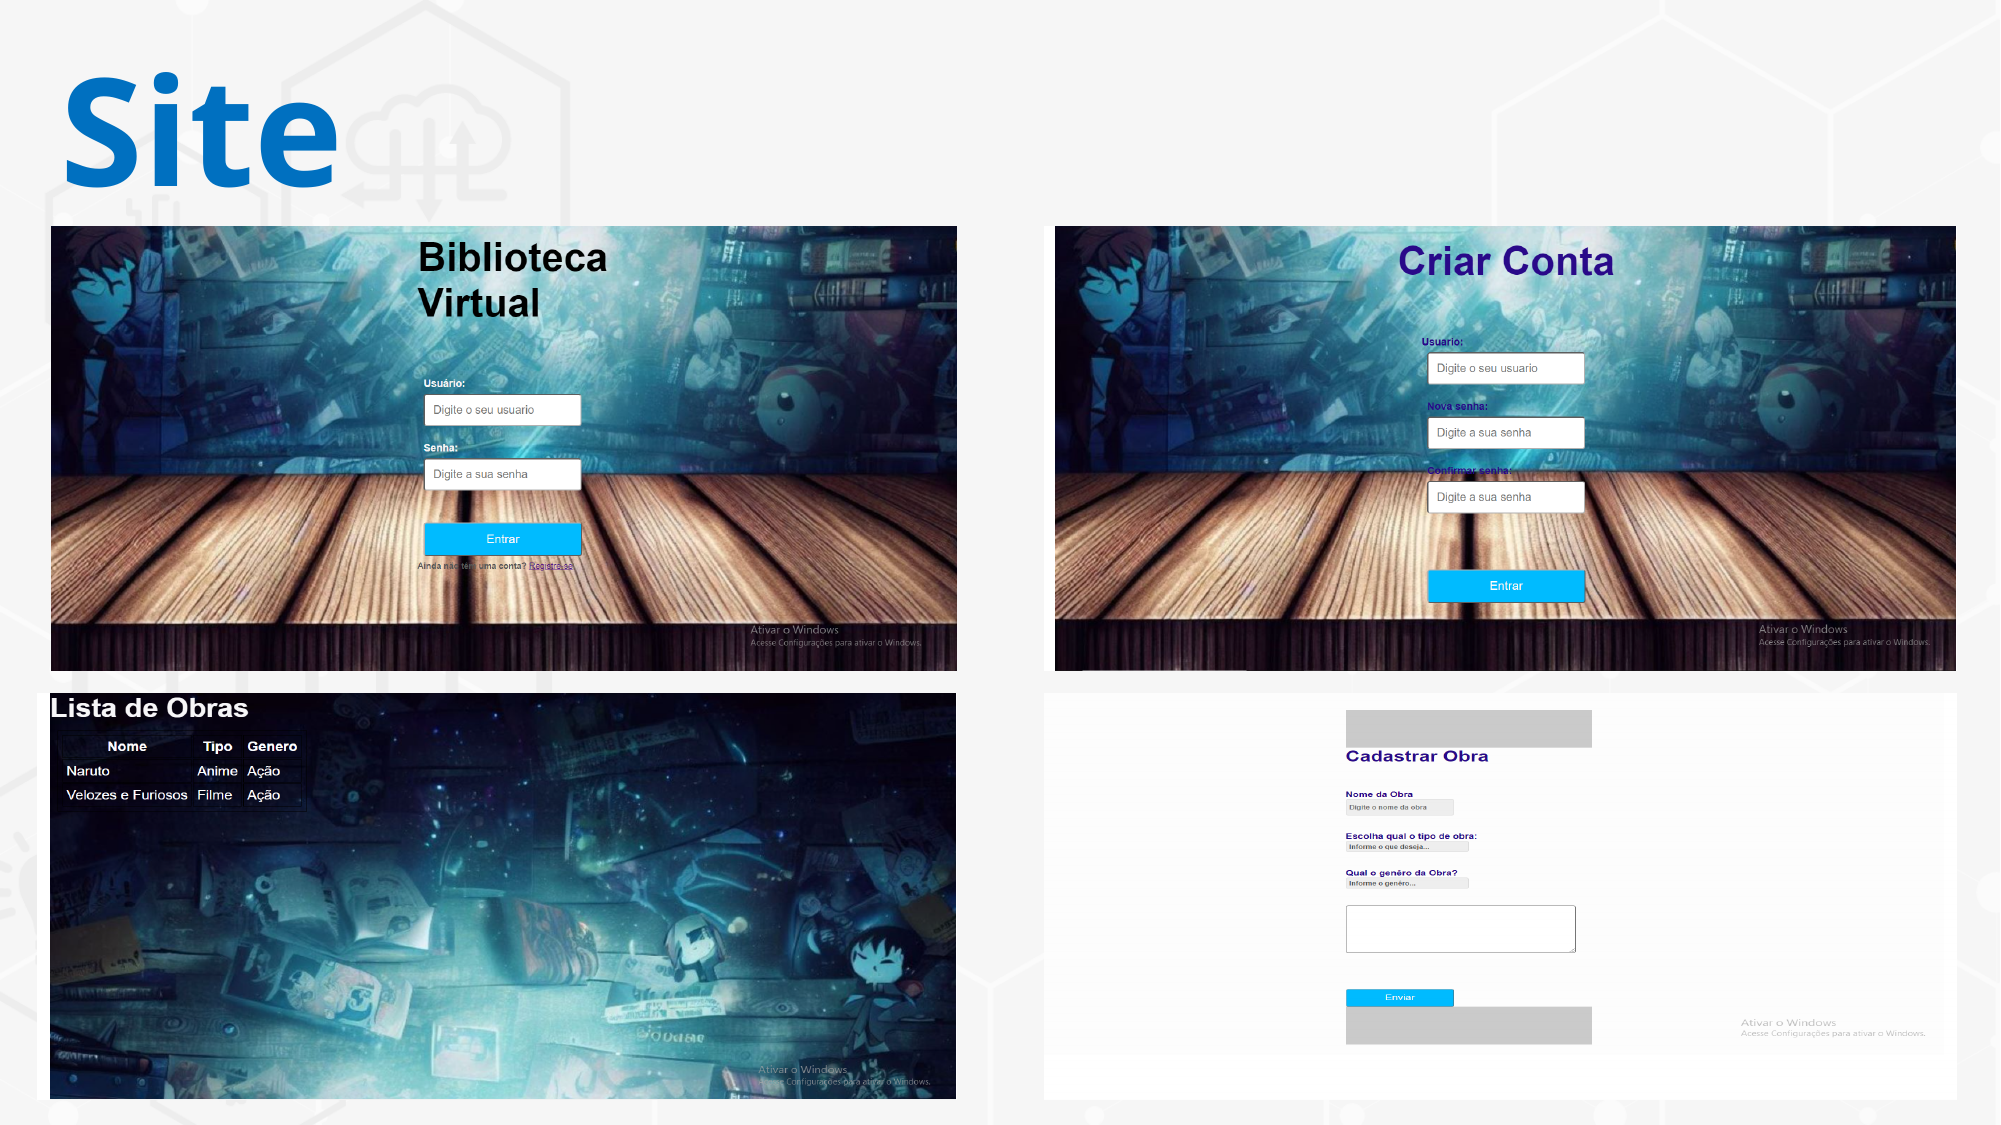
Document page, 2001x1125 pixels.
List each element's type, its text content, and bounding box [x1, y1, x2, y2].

text_box Site [45, 29, 358, 225]
picture [0, 0, 2000, 1125]
